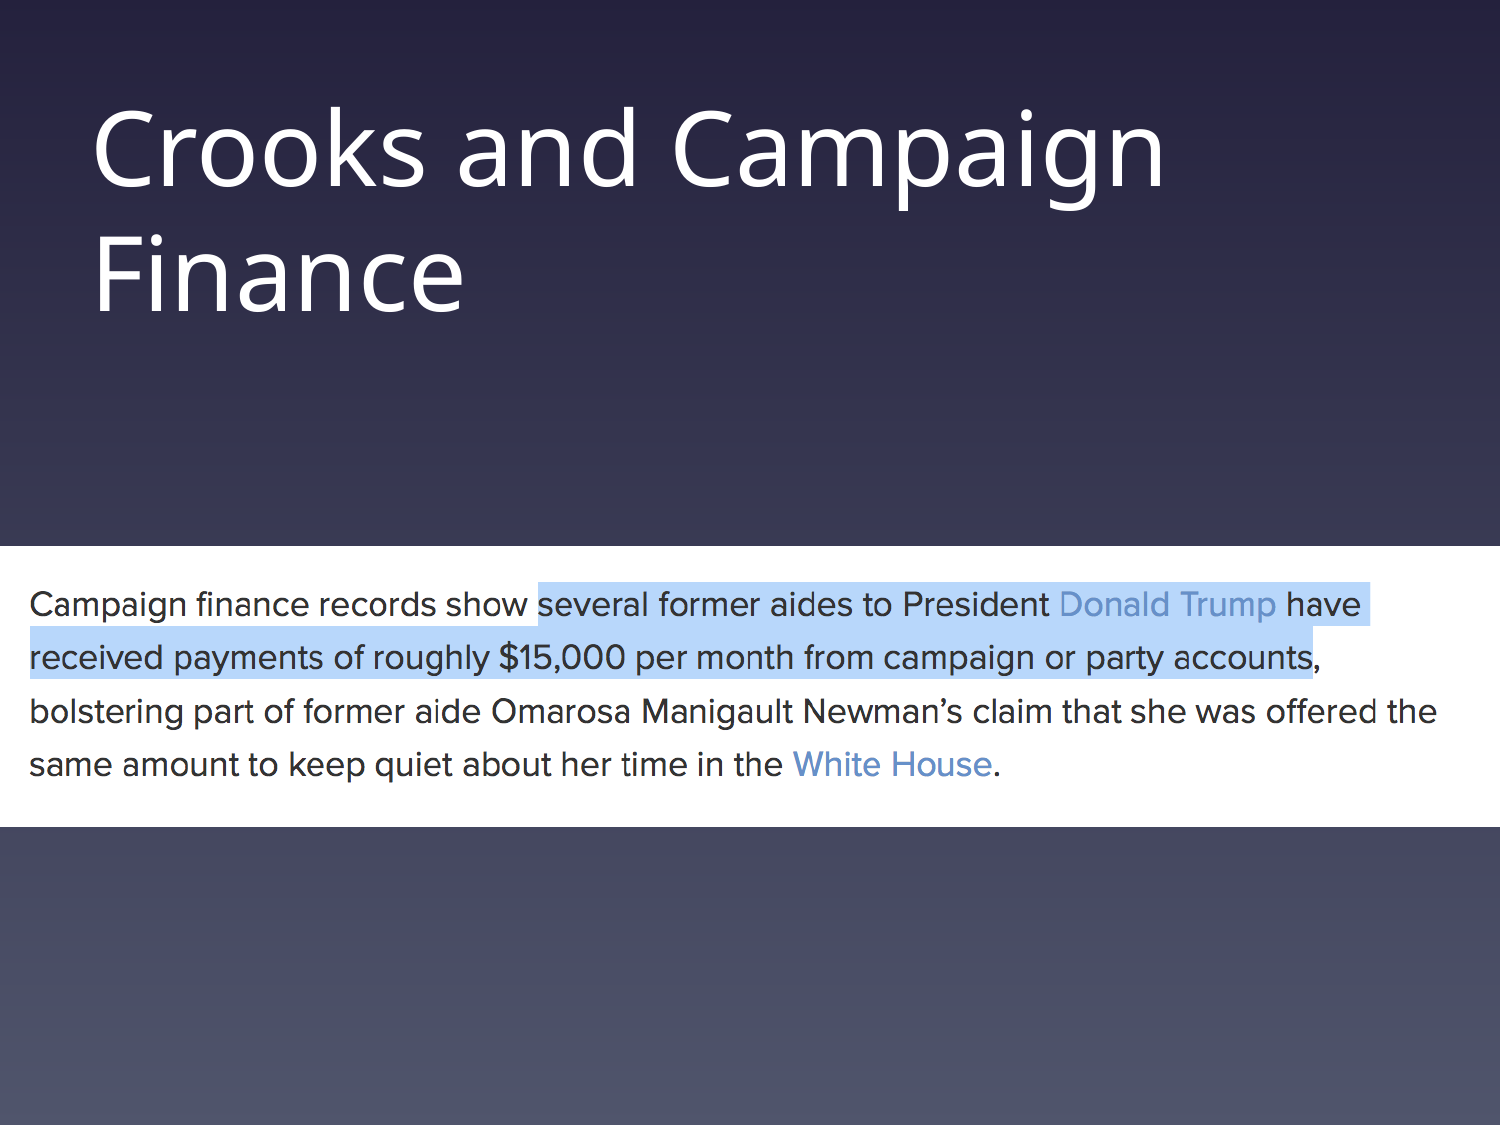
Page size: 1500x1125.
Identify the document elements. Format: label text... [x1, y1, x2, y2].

title Crooks and Campaign Finance [75, 75, 1425, 263]
picture [0, 546, 1500, 827]
